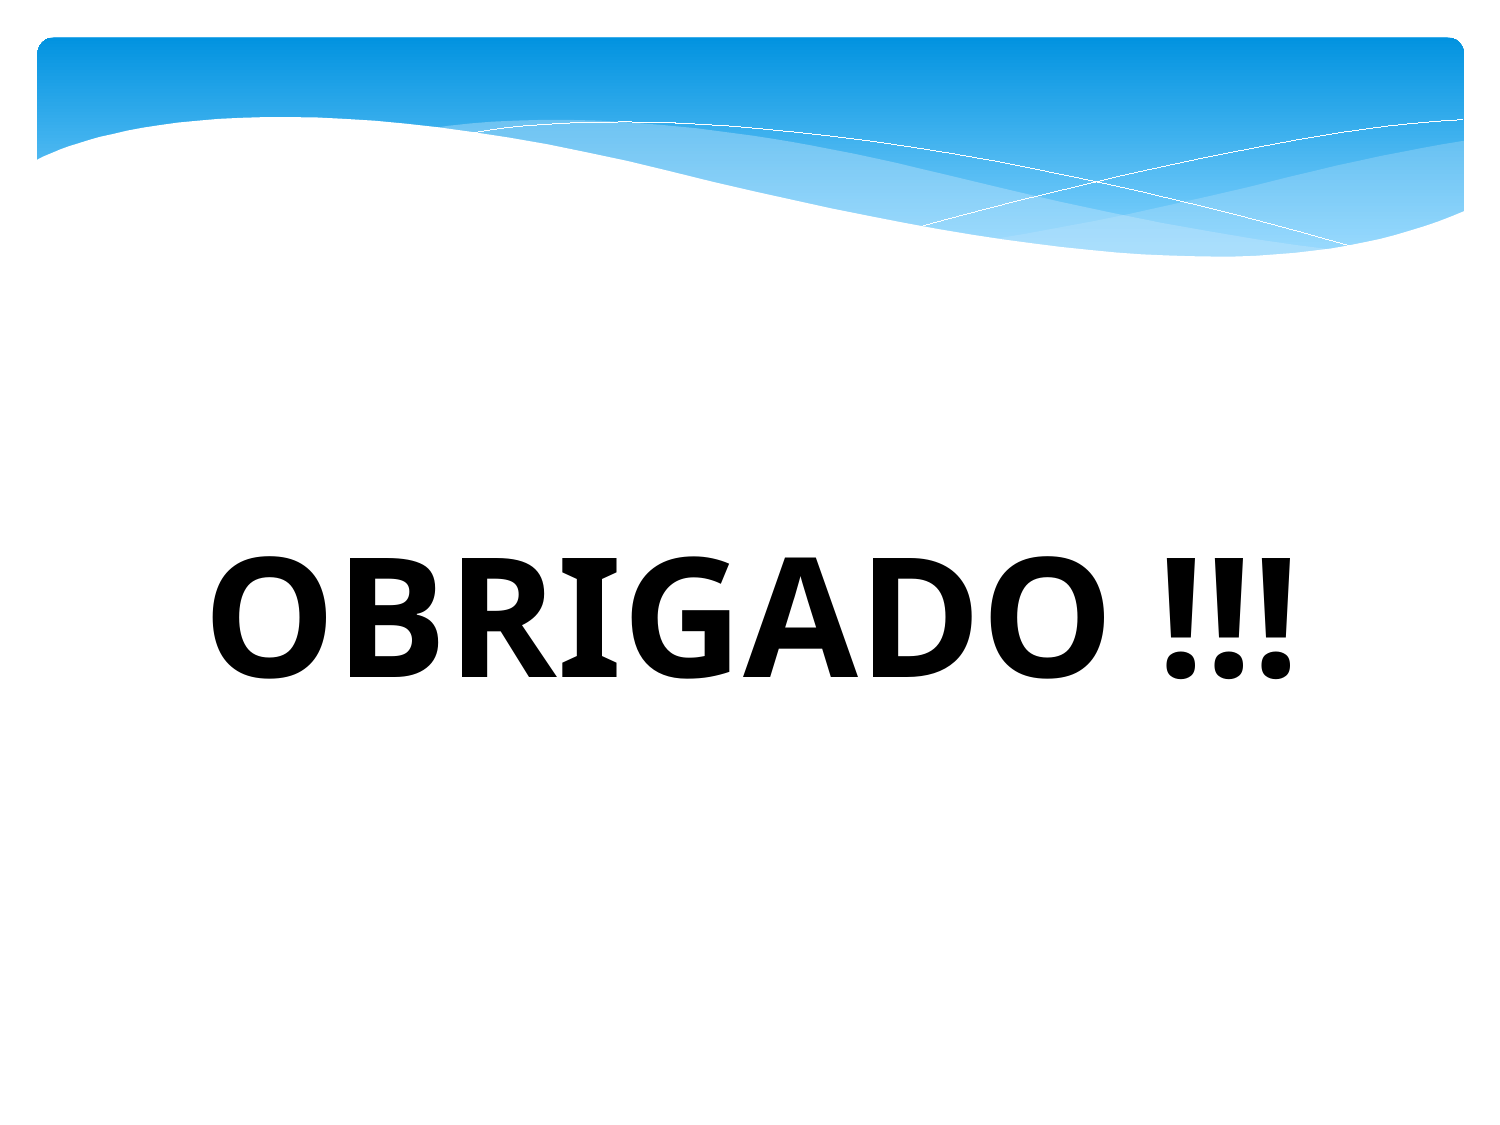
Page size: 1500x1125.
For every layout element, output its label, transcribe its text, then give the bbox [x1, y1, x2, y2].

text_box OBRIGADO !!! [188, 503, 1317, 719]
